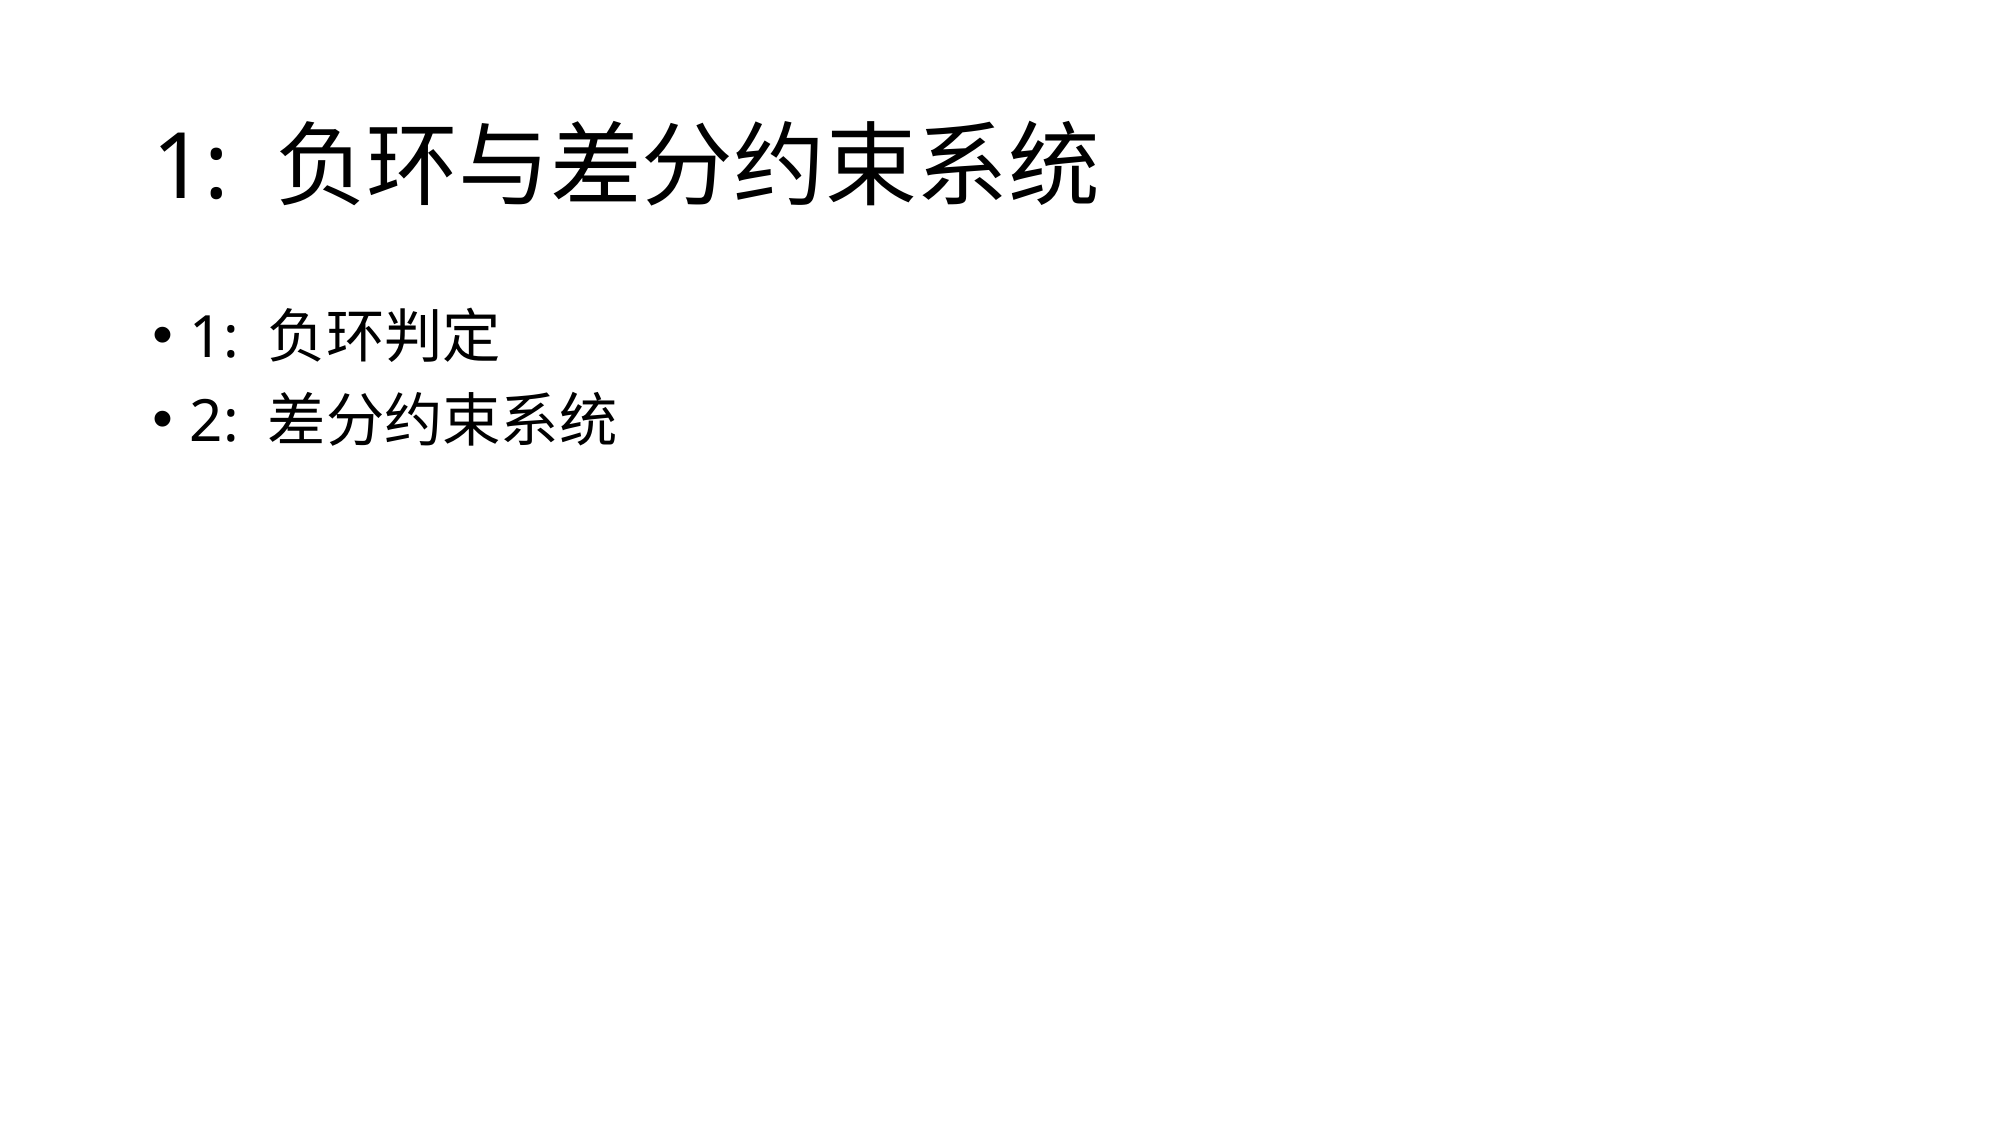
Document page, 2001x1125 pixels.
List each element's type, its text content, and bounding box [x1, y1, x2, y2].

list 1: 负环判定 2: 差分约束系统 [137, 299, 1863, 1014]
title 1: 负环与差分约束系统 [137, 59, 1863, 278]
